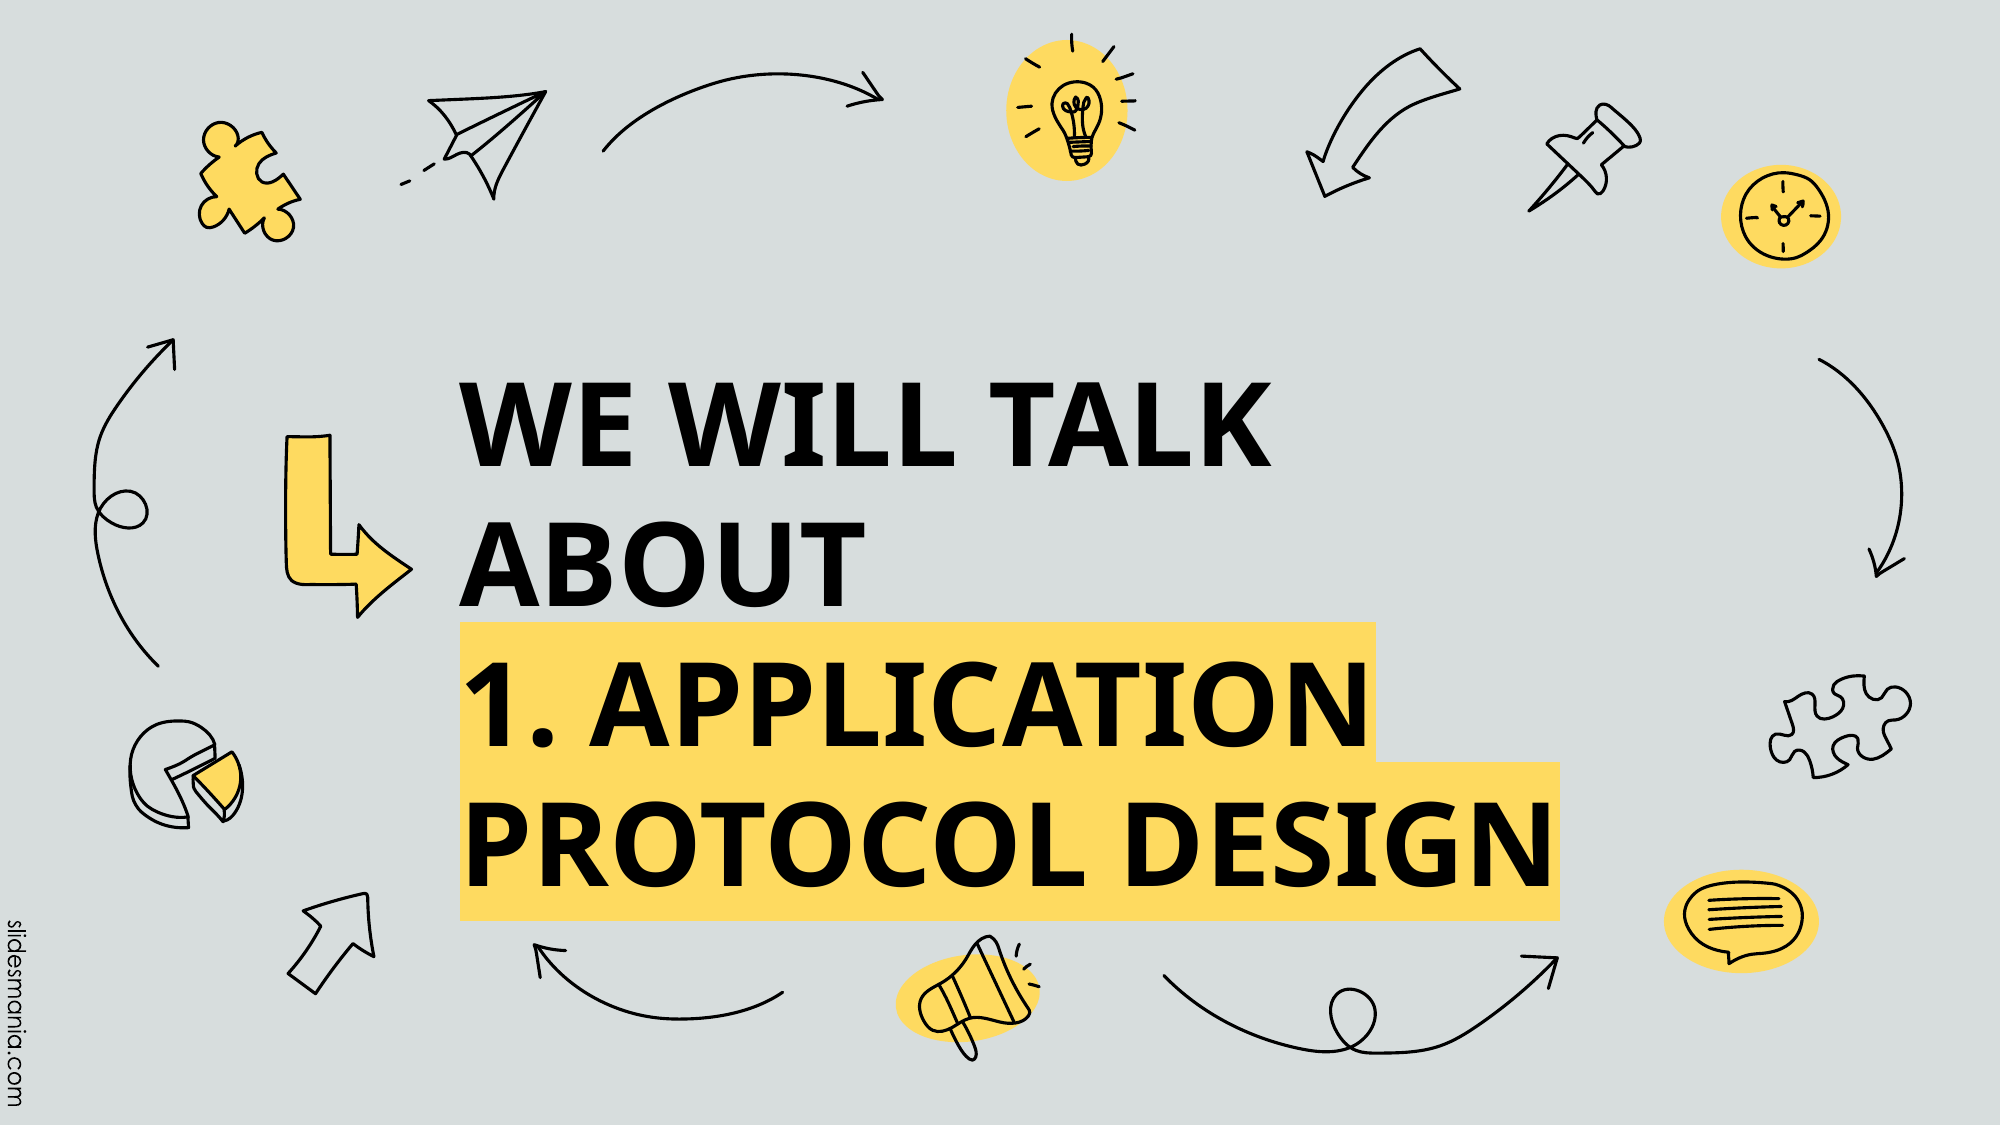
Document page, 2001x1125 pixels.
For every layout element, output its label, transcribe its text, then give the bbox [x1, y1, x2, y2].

title WE WILL TALK ABOUT 1. APPLICATION PROTOCOL DESIGN [439, 330, 1715, 670]
text_box [285, 435, 412, 618]
